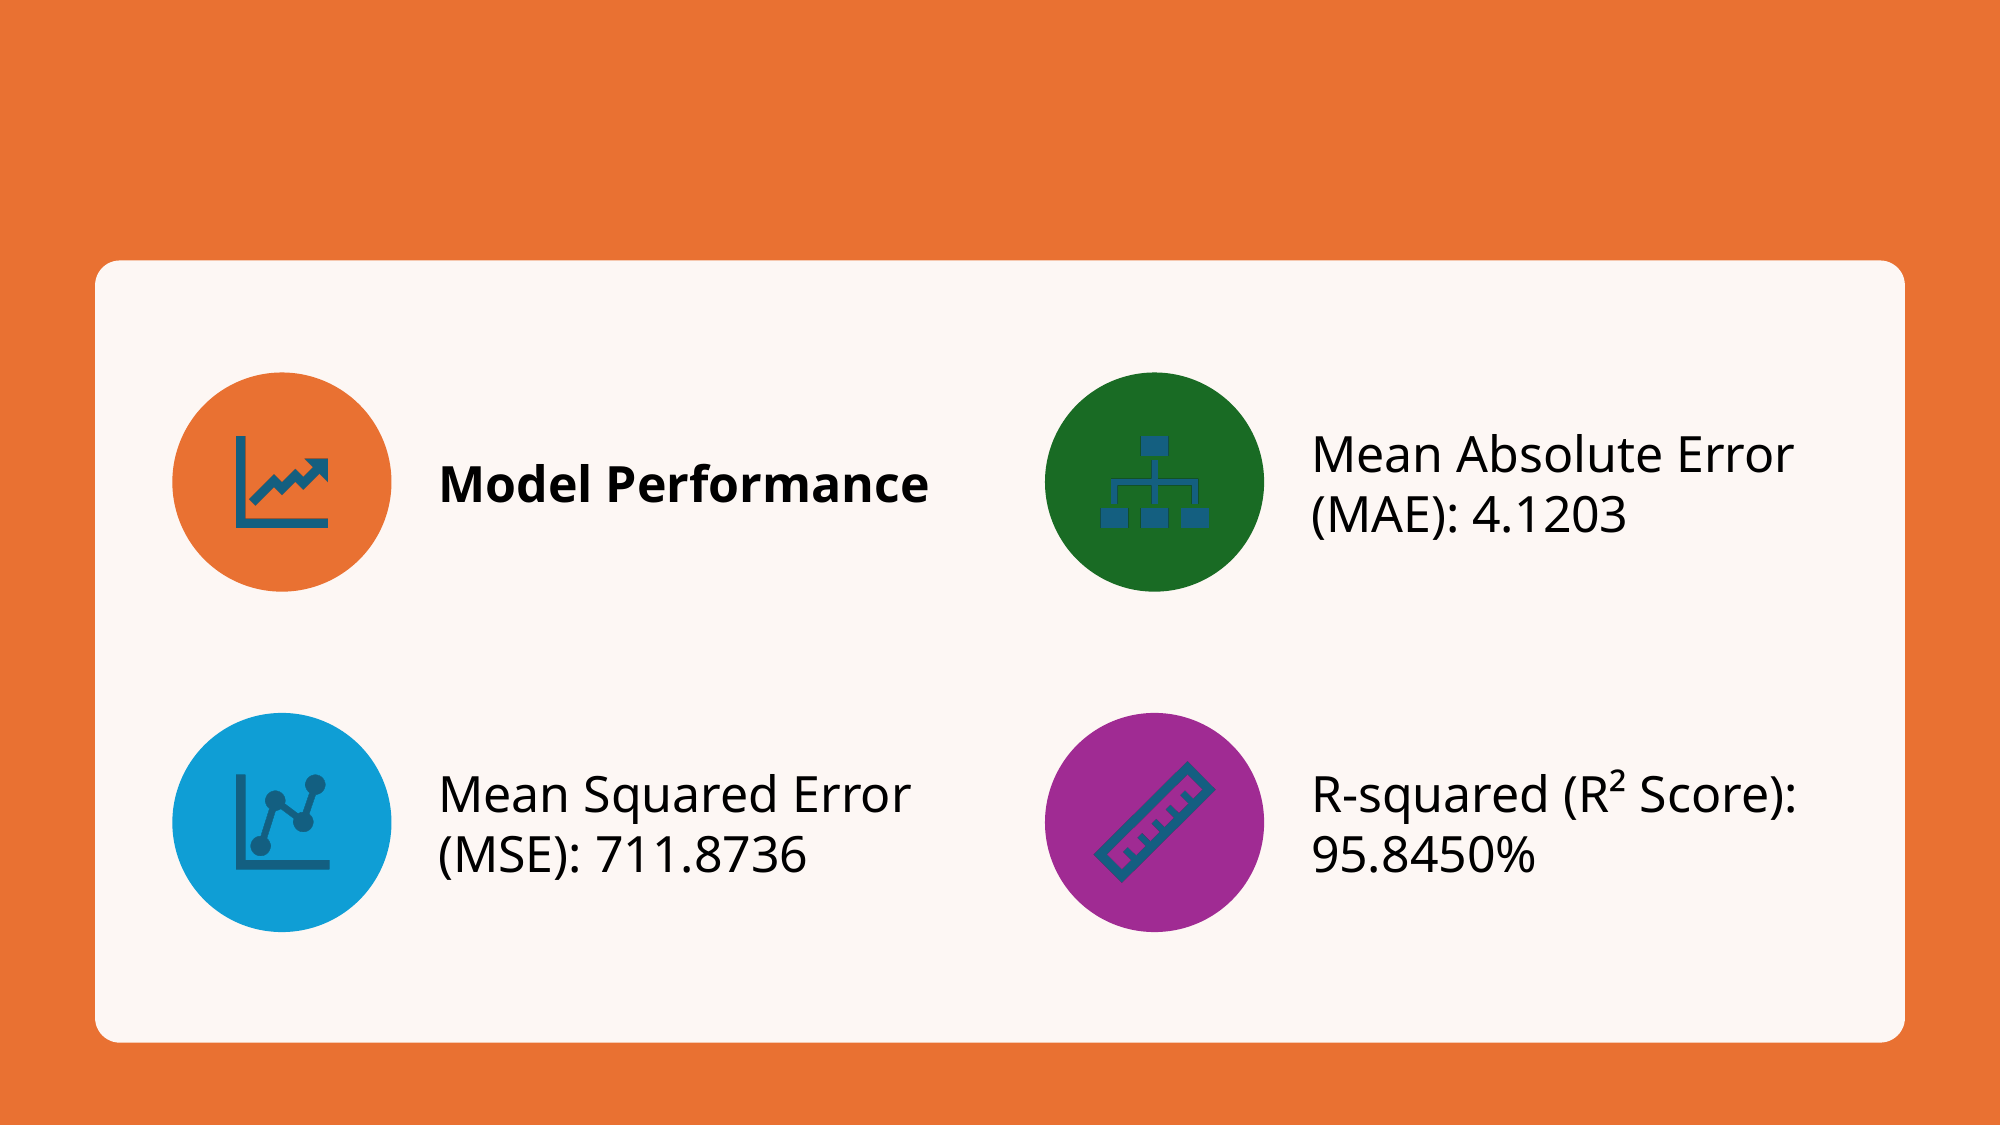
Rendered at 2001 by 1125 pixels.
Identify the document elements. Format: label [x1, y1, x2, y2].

text_box [0, 0, 2000, 1125]
text_box [93, 258, 1907, 1045]
list [136, 294, 1863, 1010]
